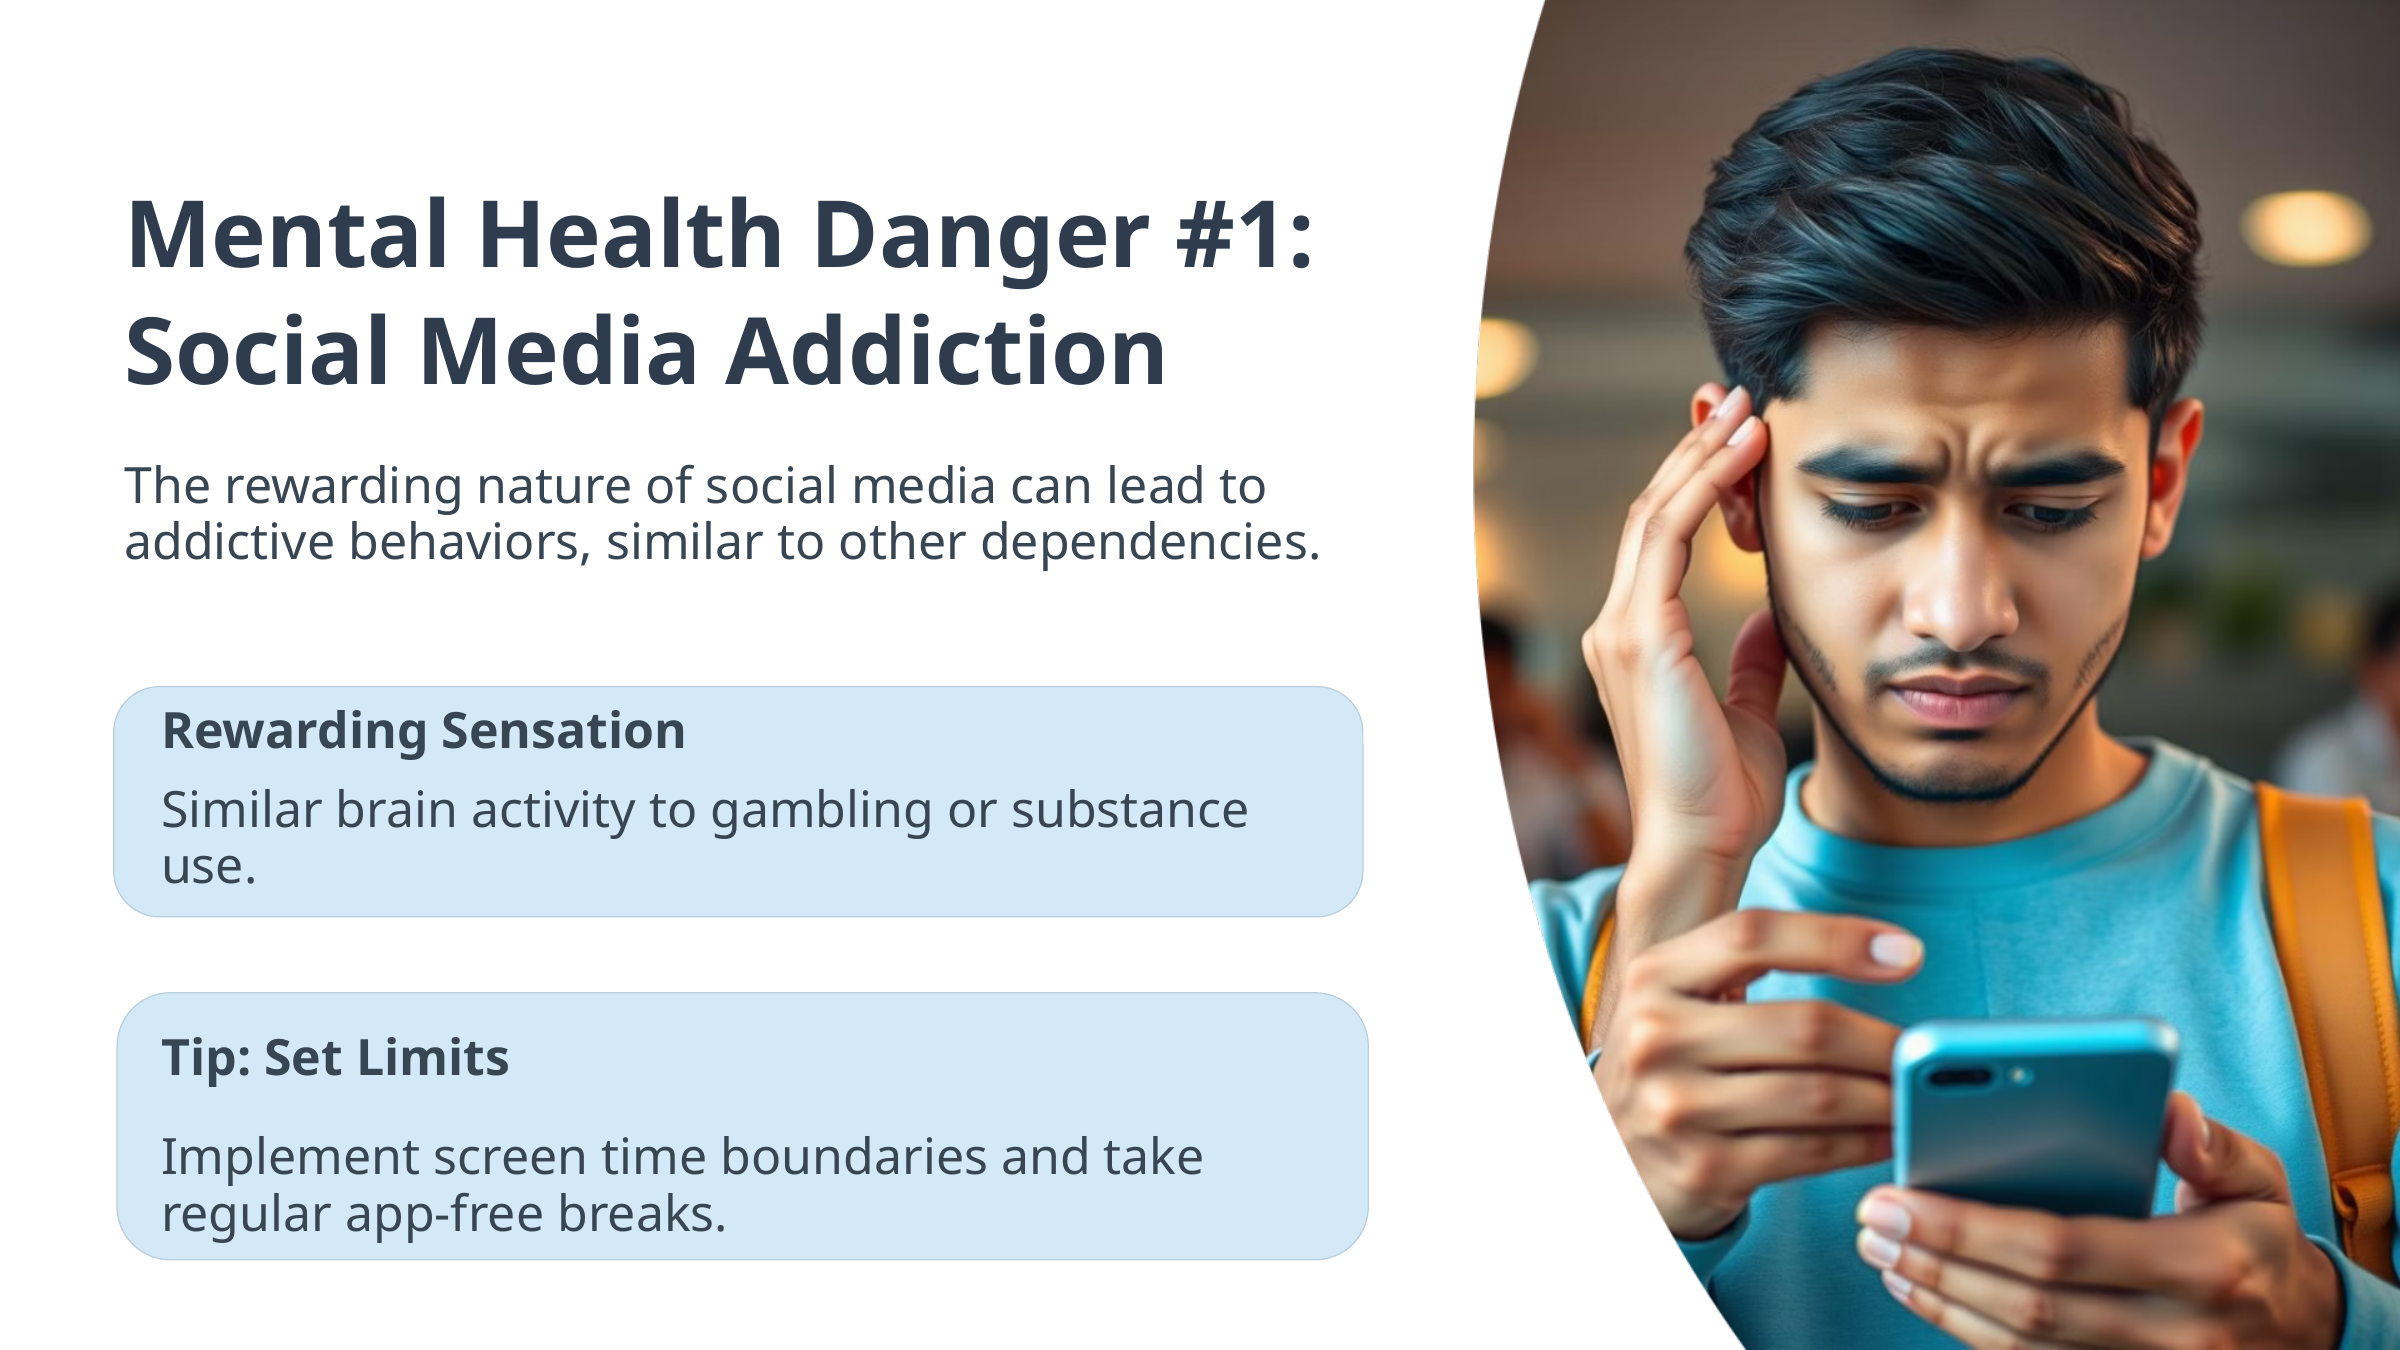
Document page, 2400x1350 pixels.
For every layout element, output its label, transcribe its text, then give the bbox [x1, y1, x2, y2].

text_box [117, 992, 1369, 1260]
text_box [804, 727, 1339, 841]
text_box Tip: Set Limits [161, 1027, 629, 1111]
text_box Implement screen time boundaries and take regular app-free breaks. [161, 1128, 1339, 1243]
text_box The rewarding nature of social media can lead to addictive behaviors, similar to other dependencies. [124, 456, 1376, 571]
text_box [113, 686, 1363, 917]
text_box Mental Health Danger #1: Social Media Addiction [124, 169, 1376, 404]
picture [1454, 0, 2400, 1350]
text_box Similar brain activity to gambling or substance use. [161, 780, 1282, 895]
text_box Rewarding Sensation [161, 700, 629, 759]
